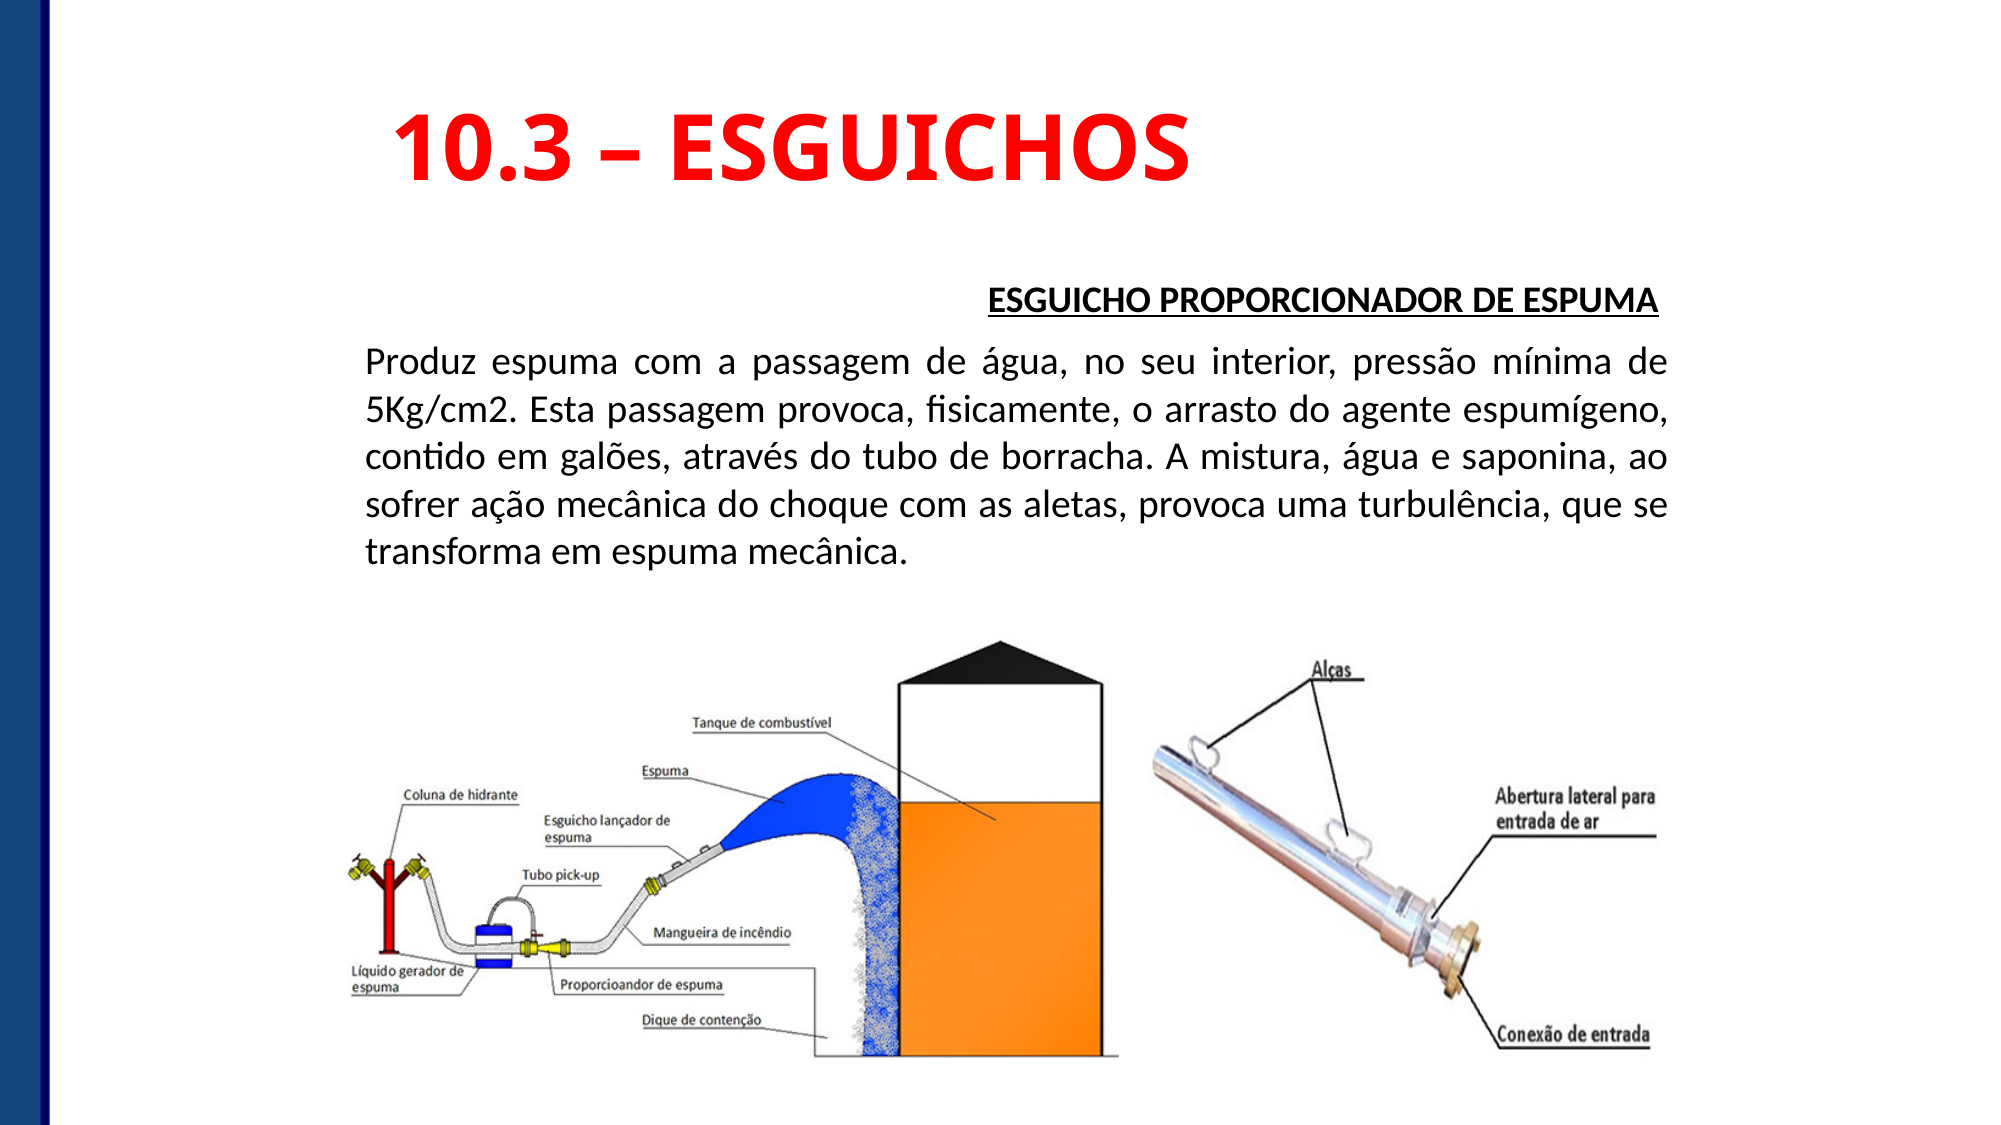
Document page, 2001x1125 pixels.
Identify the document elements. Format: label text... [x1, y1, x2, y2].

text_box ESGUICHO PROPORCIONADOR DE ESPUMA [917, 267, 1674, 327]
text_box Produz espuma com a passagem de água, no seu interior, pressão mínima de 5Kg/cm2. Esta passagem provoca, fisicamente, o arrasto do agente espumígeno, contido em galões, através do tubo de borracha. A mistura, água e saponina, ao sofrer ação mecânica do choque com as aletas, provoca uma turbulência, que se transforma em espuma mecânica. [350, 327, 1686, 580]
picture [0, 0, 2001, 1125]
text_box 10.3 – ESGUICHOS [375, 62, 1713, 225]
